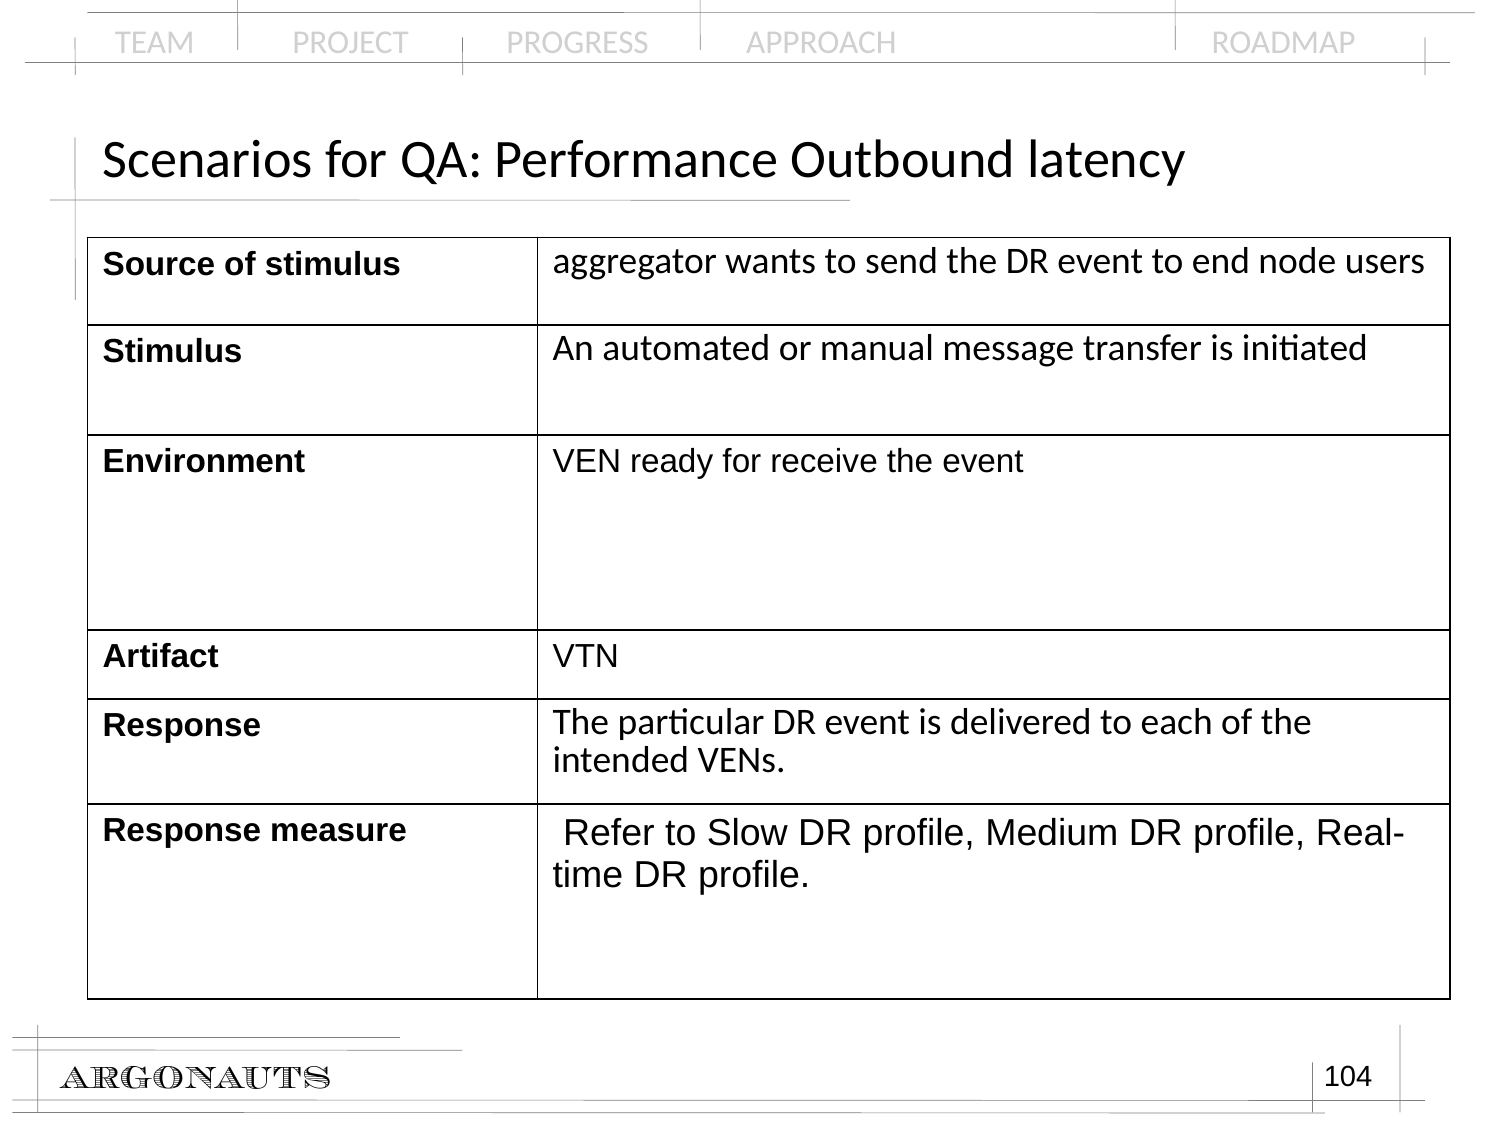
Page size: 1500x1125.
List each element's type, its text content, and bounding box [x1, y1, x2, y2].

slide_number 104 [1074, 1050, 1388, 1125]
table_cell The particular DR event is delivered to each of the intended VENs. [538, 700, 1449, 803]
title Scenarios for QA: Performance Outbound latency [87, 112, 1413, 200]
table_cell VTN [538, 631, 1449, 698]
table_cell Response measure [88, 805, 537, 998]
table_header aggregator wants to send the DR event to end node users [538, 238, 1449, 324]
table_cell VEN ready for receive the event [538, 436, 1449, 629]
picture [50, 1055, 350, 1099]
table_cell Response [88, 700, 537, 803]
table_cell Artifact [88, 631, 537, 698]
table_cell Environment [88, 436, 537, 629]
table_cell Refer to Slow DR profile, Medium DR profile, Real-time DR profile. [538, 805, 1449, 998]
table_cell Stimulus [88, 326, 537, 434]
table_header Source of stimulus [88, 238, 537, 324]
table_cell An automated or manual message transfer is initiated [538, 326, 1449, 434]
